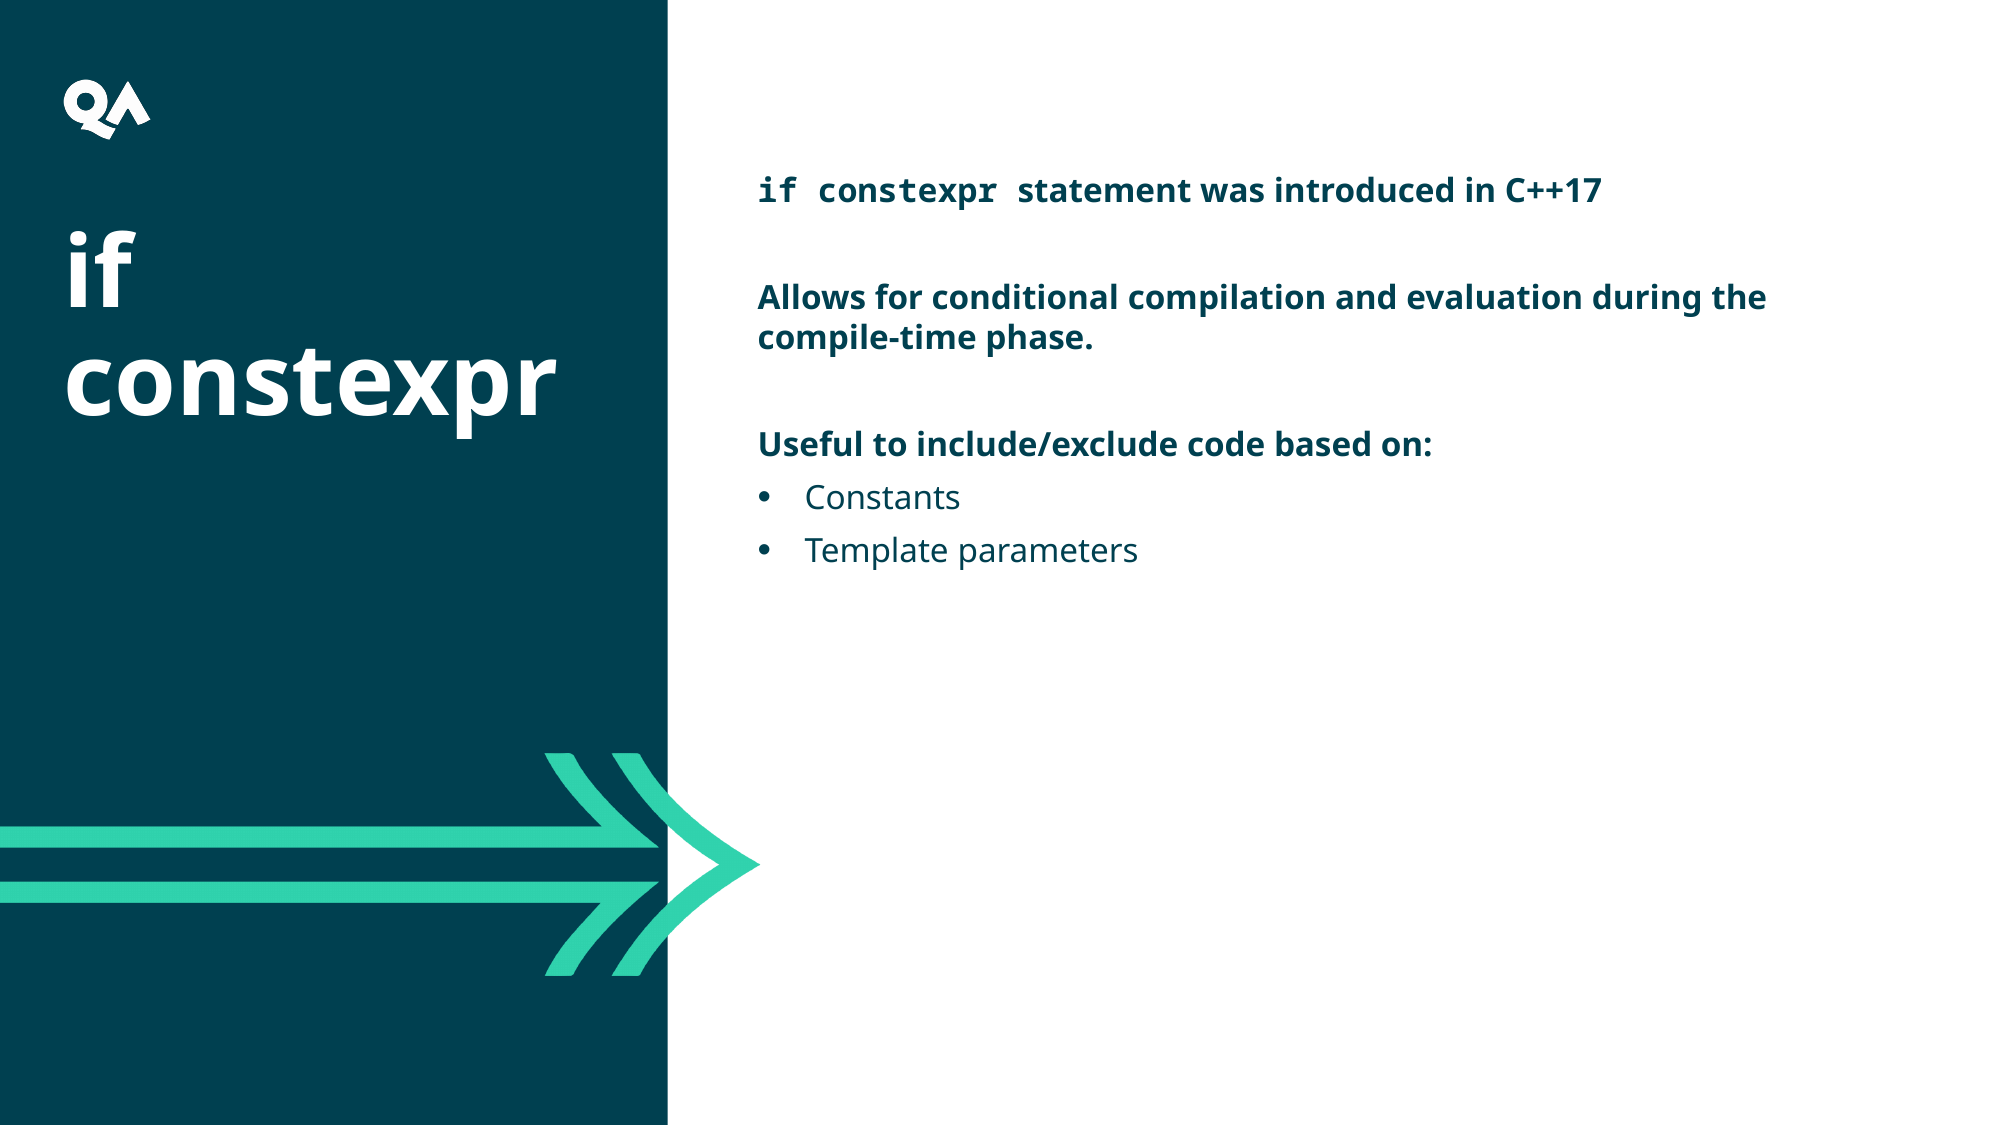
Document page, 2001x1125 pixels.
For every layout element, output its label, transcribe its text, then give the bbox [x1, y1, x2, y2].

picture [0, 882, 657, 975]
list if constexpr statement was introduced in C++17 Allows for conditional compilation and evaluation during the compile-time phase. Useful to include/exclude code based on: Constants Template parameters [757, 169, 1899, 754]
picture [613, 727, 775, 995]
list if constexpr [63, 221, 628, 673]
picture [0, 754, 657, 847]
picture [107, 83, 149, 124]
picture [64, 80, 114, 139]
